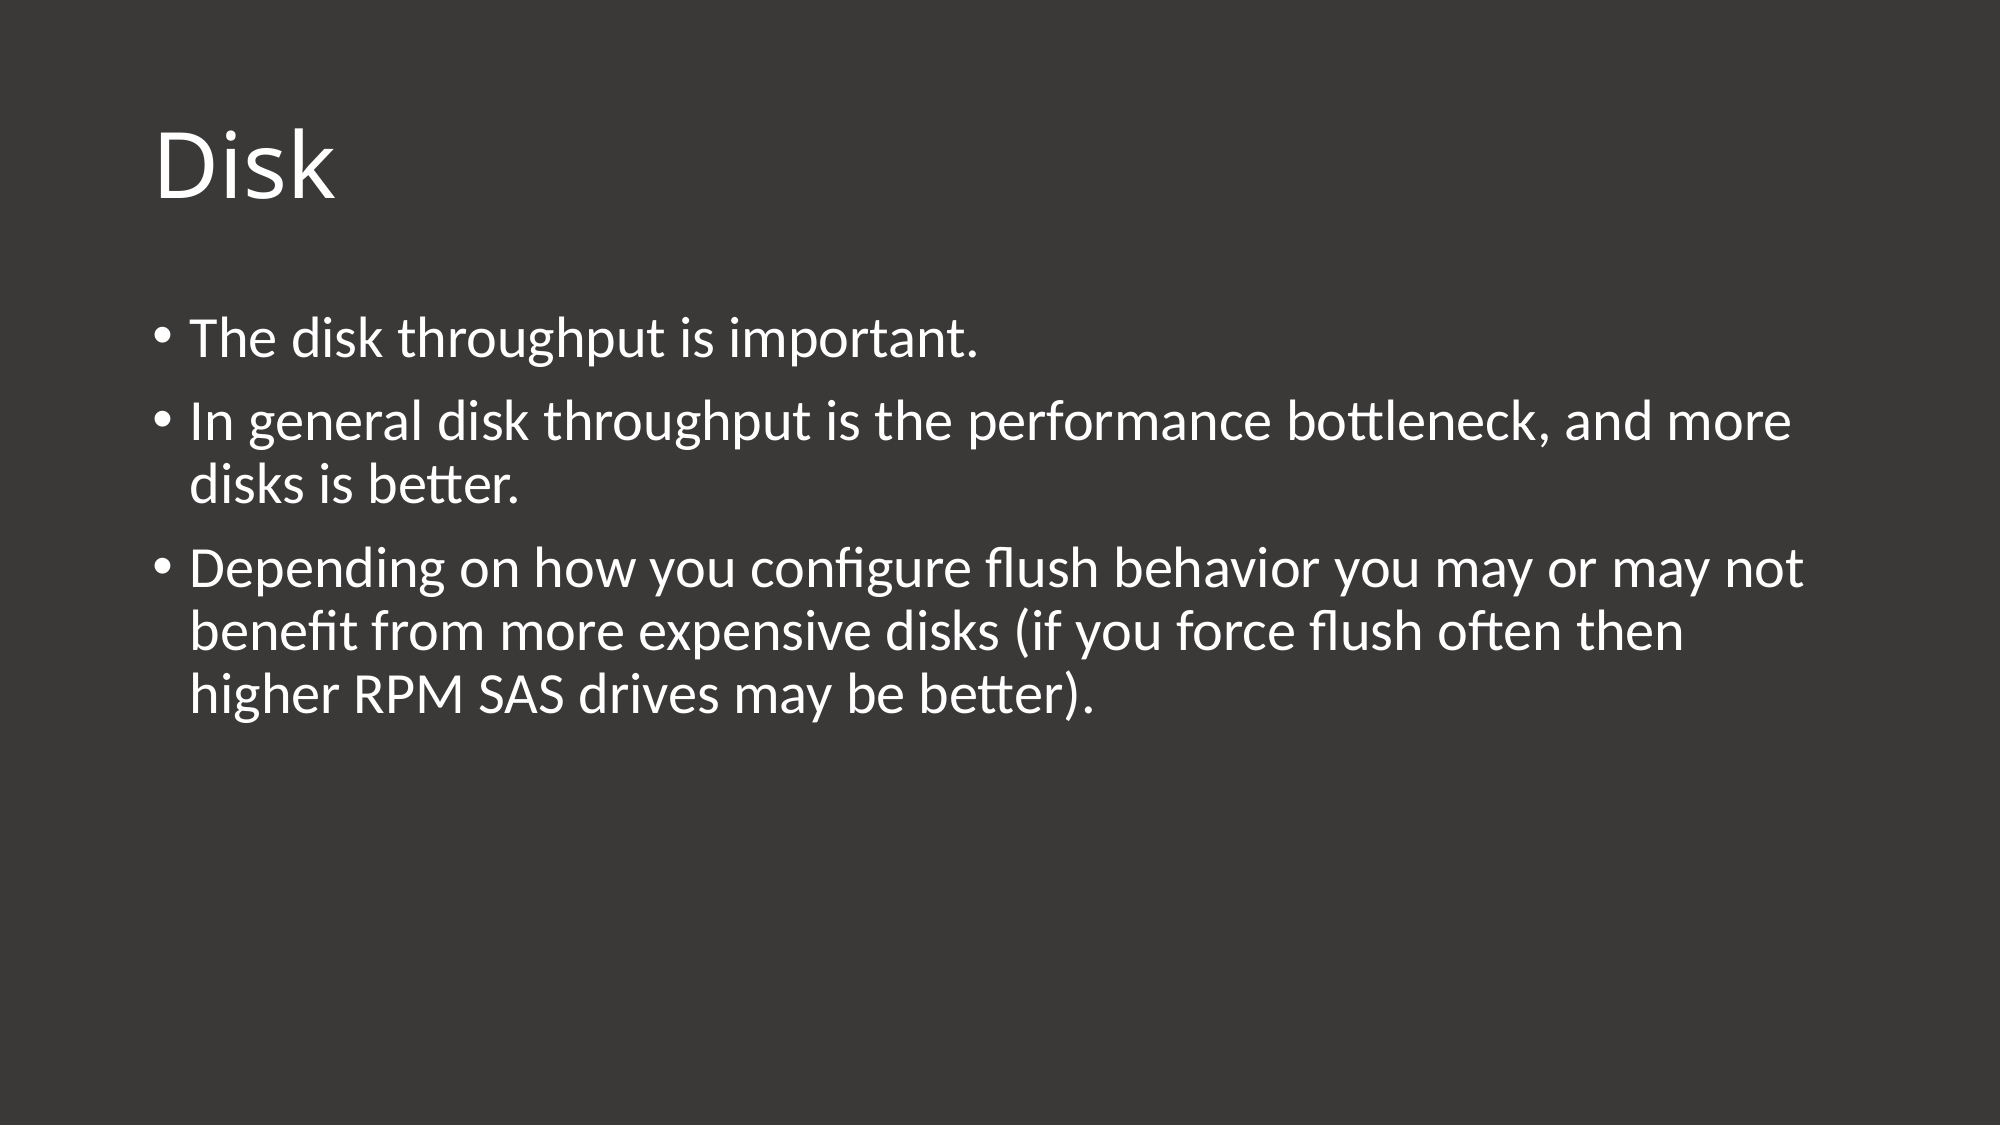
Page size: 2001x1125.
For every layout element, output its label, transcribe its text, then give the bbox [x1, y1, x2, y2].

title Disk [137, 59, 1863, 278]
list The disk throughput is important. In general disk throughput is the performance bottleneck, and more disks is better. Depending on how you configure flush behavior you may or may not benefit from more expensive disks (if you force flush often then higher RPM SAS drives may be better). [137, 299, 1863, 1014]
